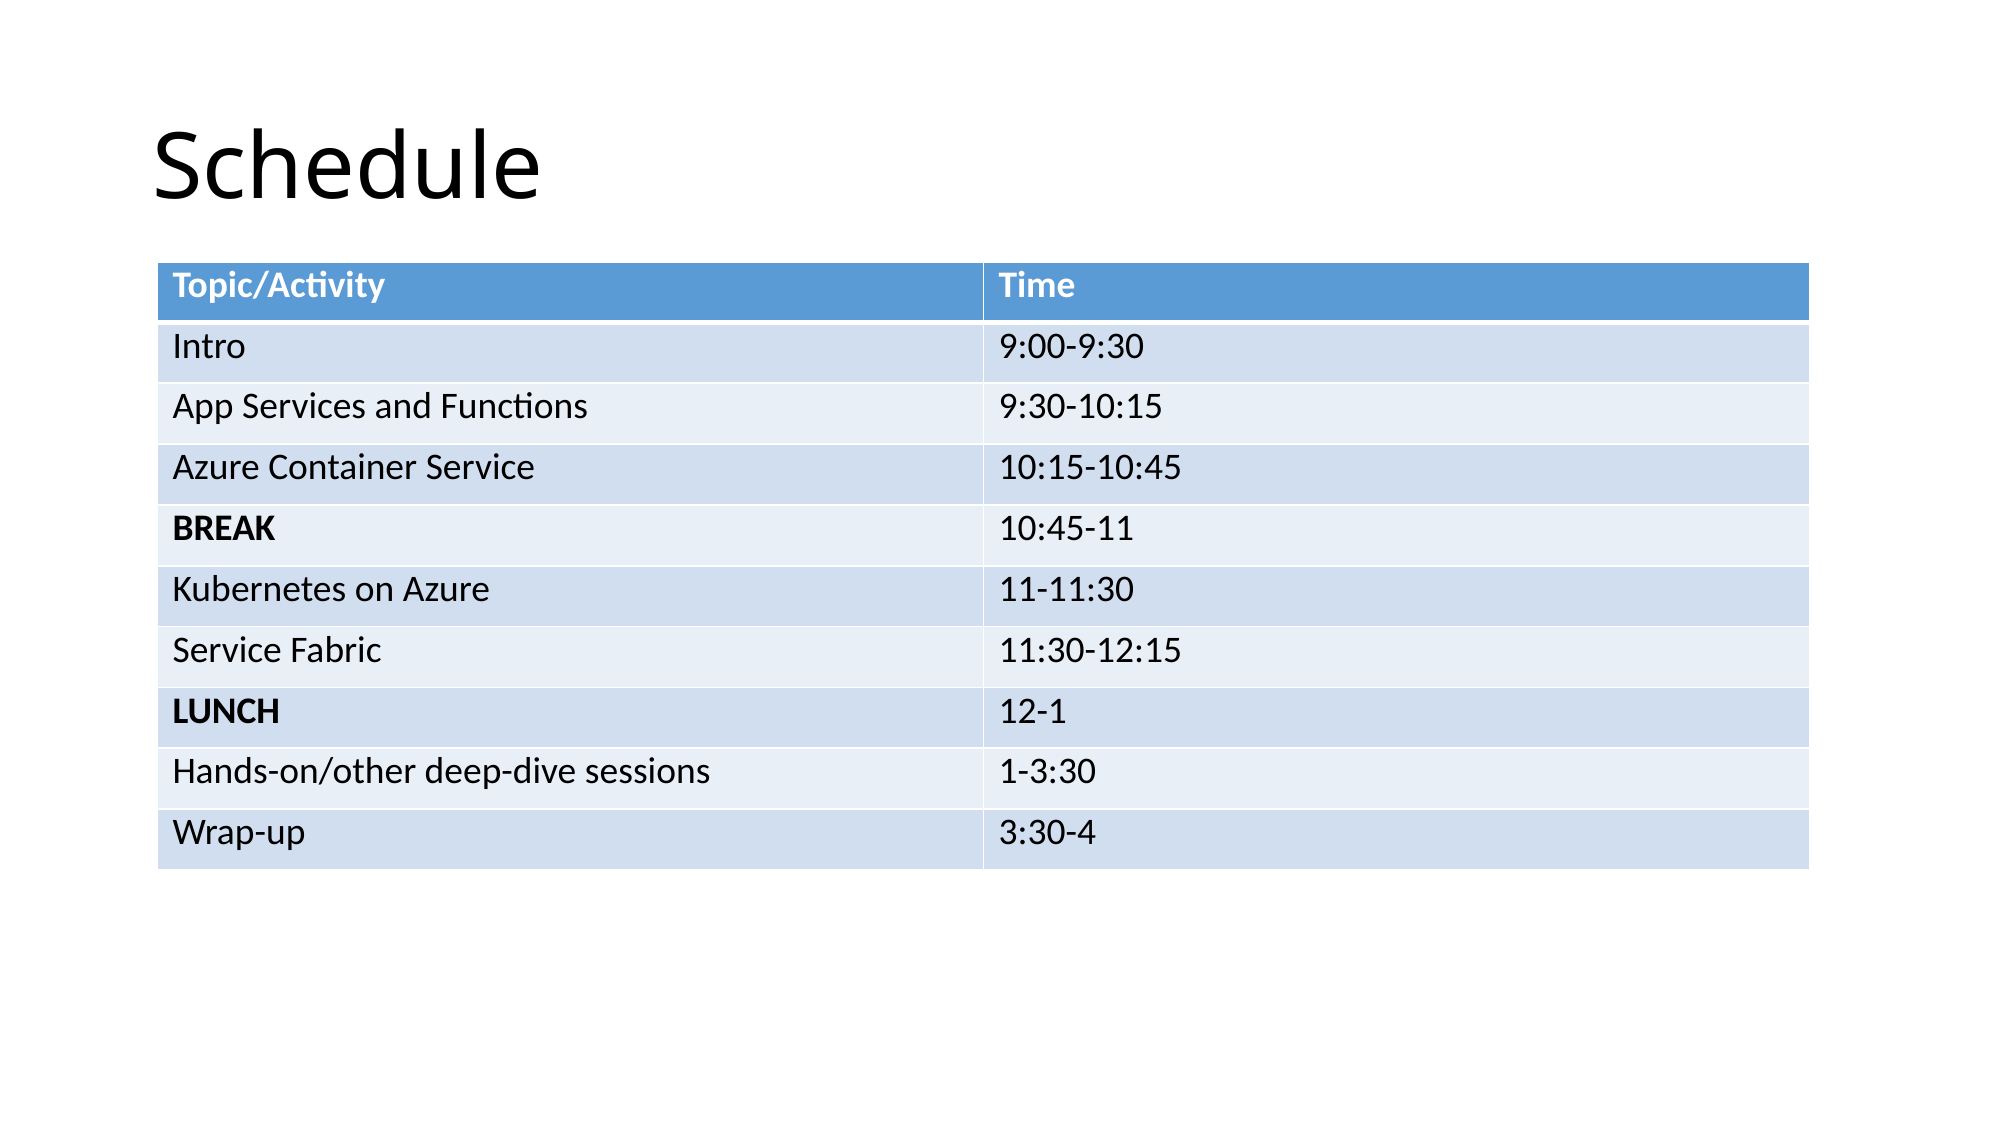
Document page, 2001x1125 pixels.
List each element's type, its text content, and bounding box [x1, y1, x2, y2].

table_header Topic/Activity [158, 263, 983, 320]
table_cell Azure Container Service [158, 445, 983, 504]
table_cell 12-1 [984, 688, 1809, 747]
table_header Time [984, 263, 1809, 320]
table_cell Hands-on/other deep-dive sessions [158, 749, 983, 808]
table_cell 1-3:30 [984, 749, 1809, 808]
table_cell 9:30-10:15 [984, 384, 1809, 443]
title Schedule [137, 59, 1863, 278]
table_cell 11-11:30 [984, 567, 1809, 626]
table_cell Service Fabric [158, 627, 983, 687]
table_cell 11:30-12:15 [984, 627, 1809, 687]
table_cell App Services and Functions [158, 384, 983, 443]
table_cell Kubernetes on Azure [158, 567, 983, 626]
table_cell 10:15-10:45 [984, 445, 1809, 504]
table_cell 9:00-9:30 [984, 325, 1809, 382]
table_cell 10:45-11 [984, 506, 1809, 565]
table_cell LUNCH [158, 688, 983, 747]
table_cell Wrap-up [158, 810, 983, 869]
table_cell Intro [158, 325, 983, 382]
table_cell BREAK [158, 506, 983, 565]
table_cell 3:30-4 [984, 810, 1809, 869]
